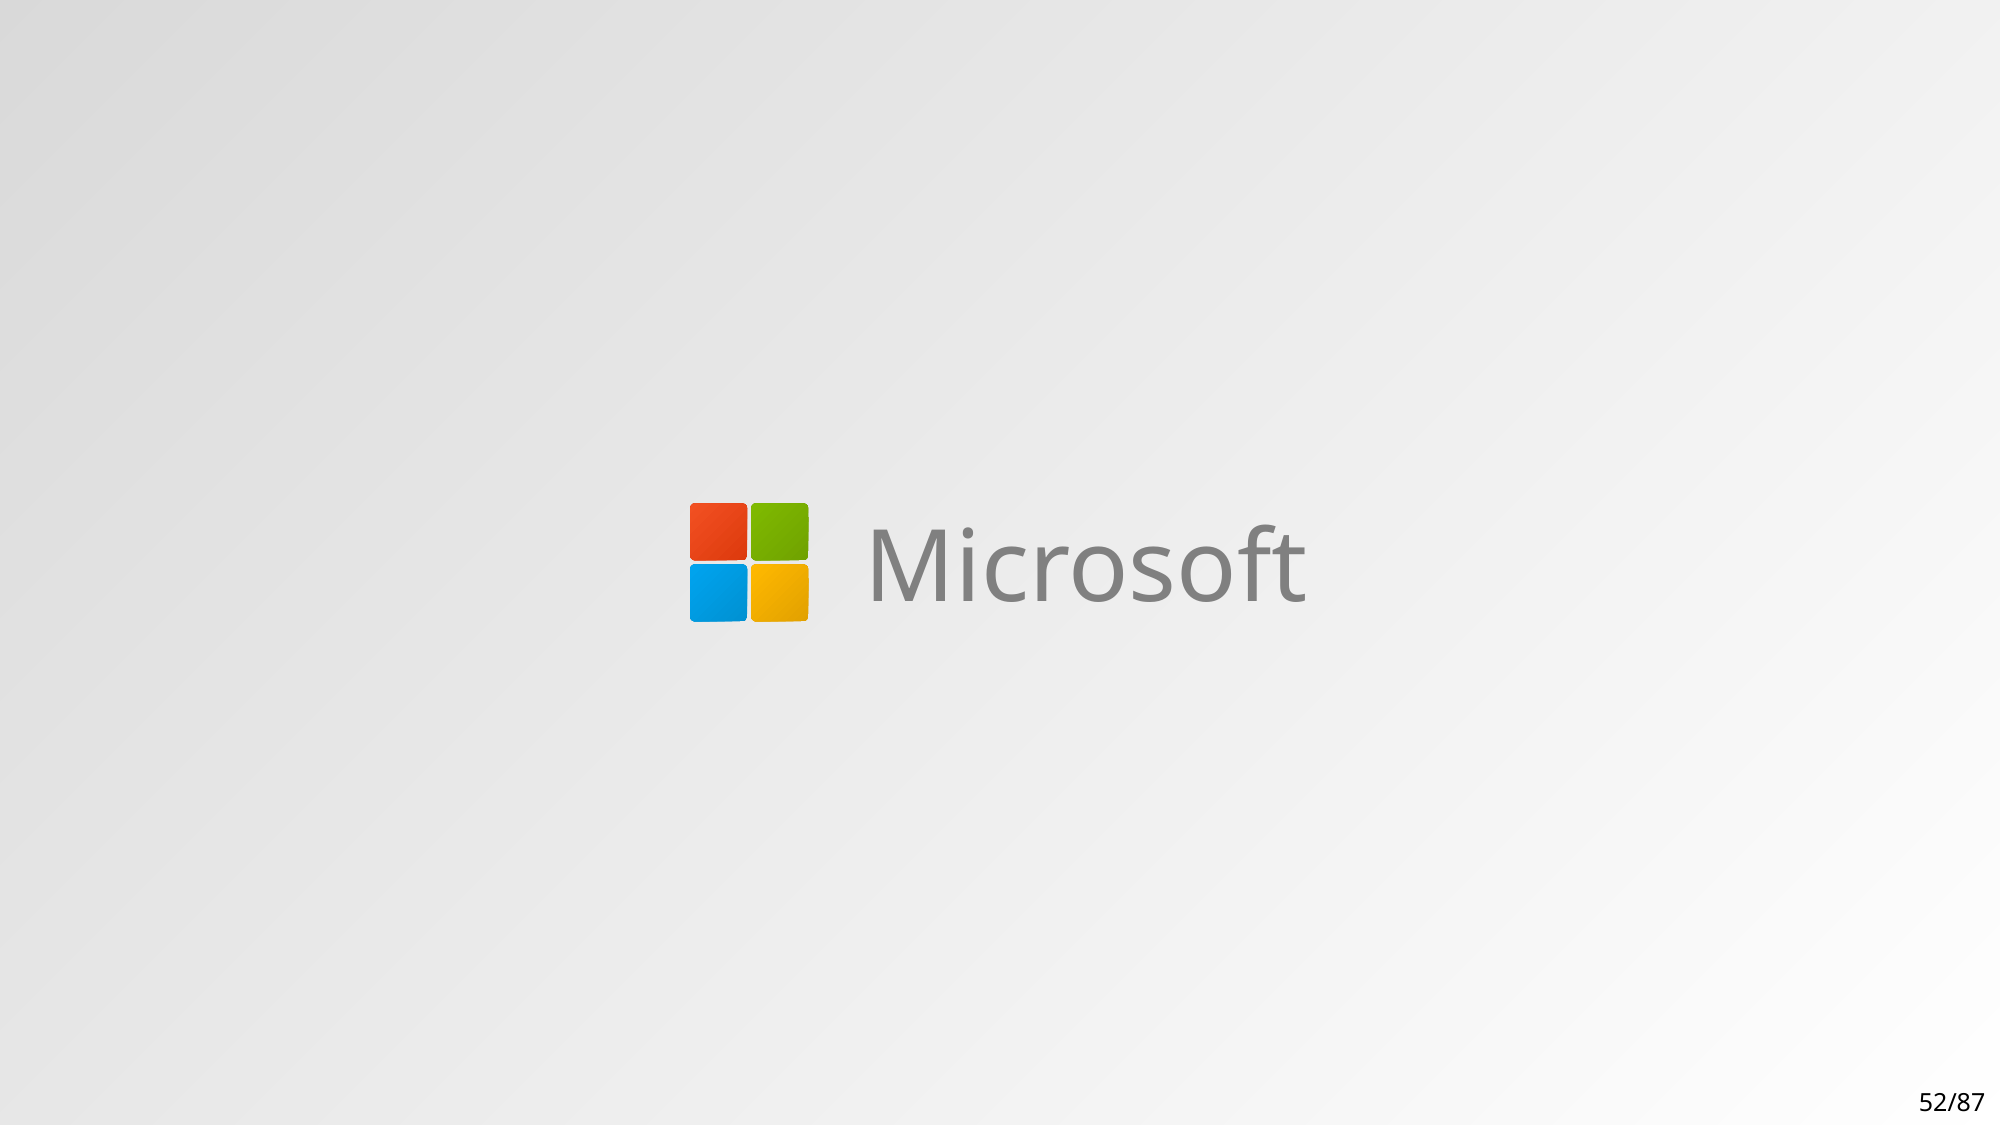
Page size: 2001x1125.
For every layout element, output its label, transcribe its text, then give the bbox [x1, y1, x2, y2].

text_box [689, 502, 749, 562]
text_box [750, 502, 810, 562]
text_box [689, 563, 749, 623]
text_box Microsoft [850, 494, 1341, 629]
text_box [750, 563, 810, 623]
